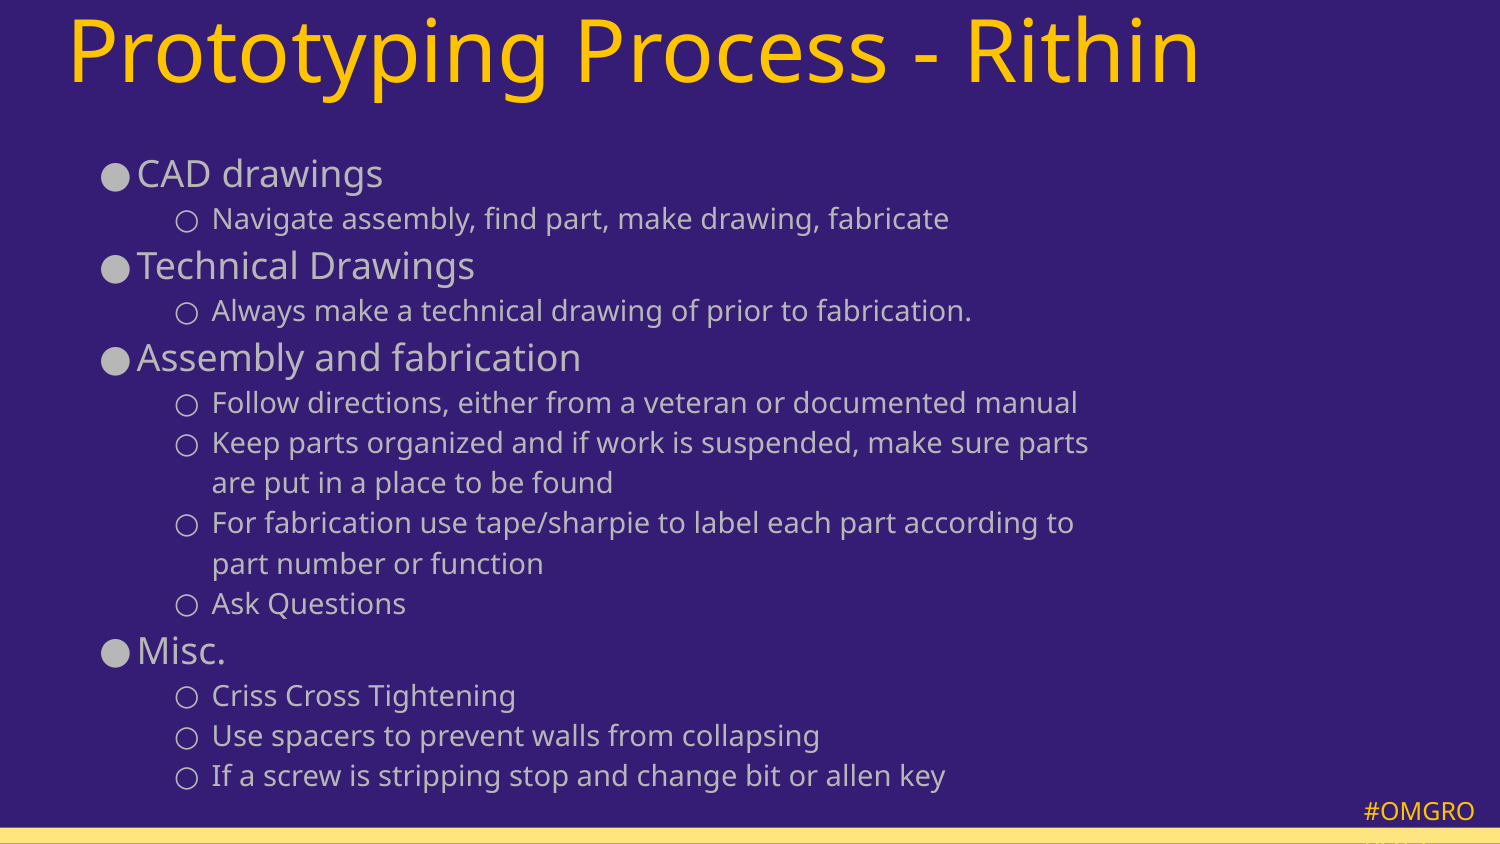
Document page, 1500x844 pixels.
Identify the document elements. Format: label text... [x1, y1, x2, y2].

list CAD drawings Navigate assembly, find part, make drawing, fabricate Technical Drawings Always make a technical drawing of prior to fabrication. Assembly and fabrication Follow directions, either from a veteran or documented manual Keep parts organized and if work is suspended, make sure parts are put in a place to be found For fabrication use tape/sharpie to label each part according to part number or function Ask Questions Misc. Criss Cross Tightening Use spacers to prevent walls from collapsing If a screw is stripping stop and change bit or allen key [46, 128, 1107, 826]
title Prototyping Process - Rithin [51, 21, 1449, 116]
